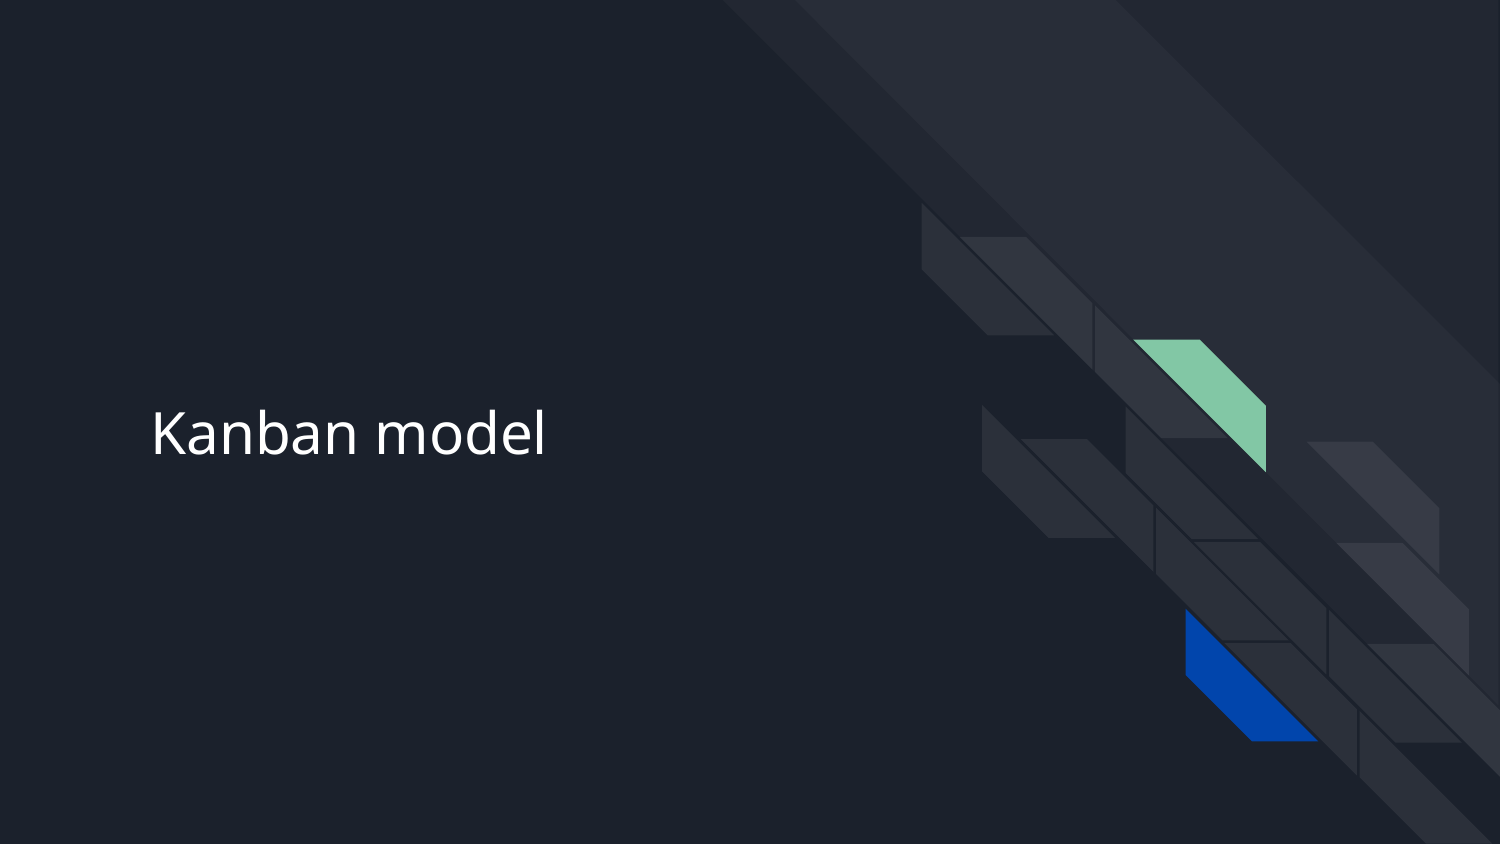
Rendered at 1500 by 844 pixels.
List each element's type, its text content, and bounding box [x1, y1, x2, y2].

title Kanban model [135, 336, 888, 526]
